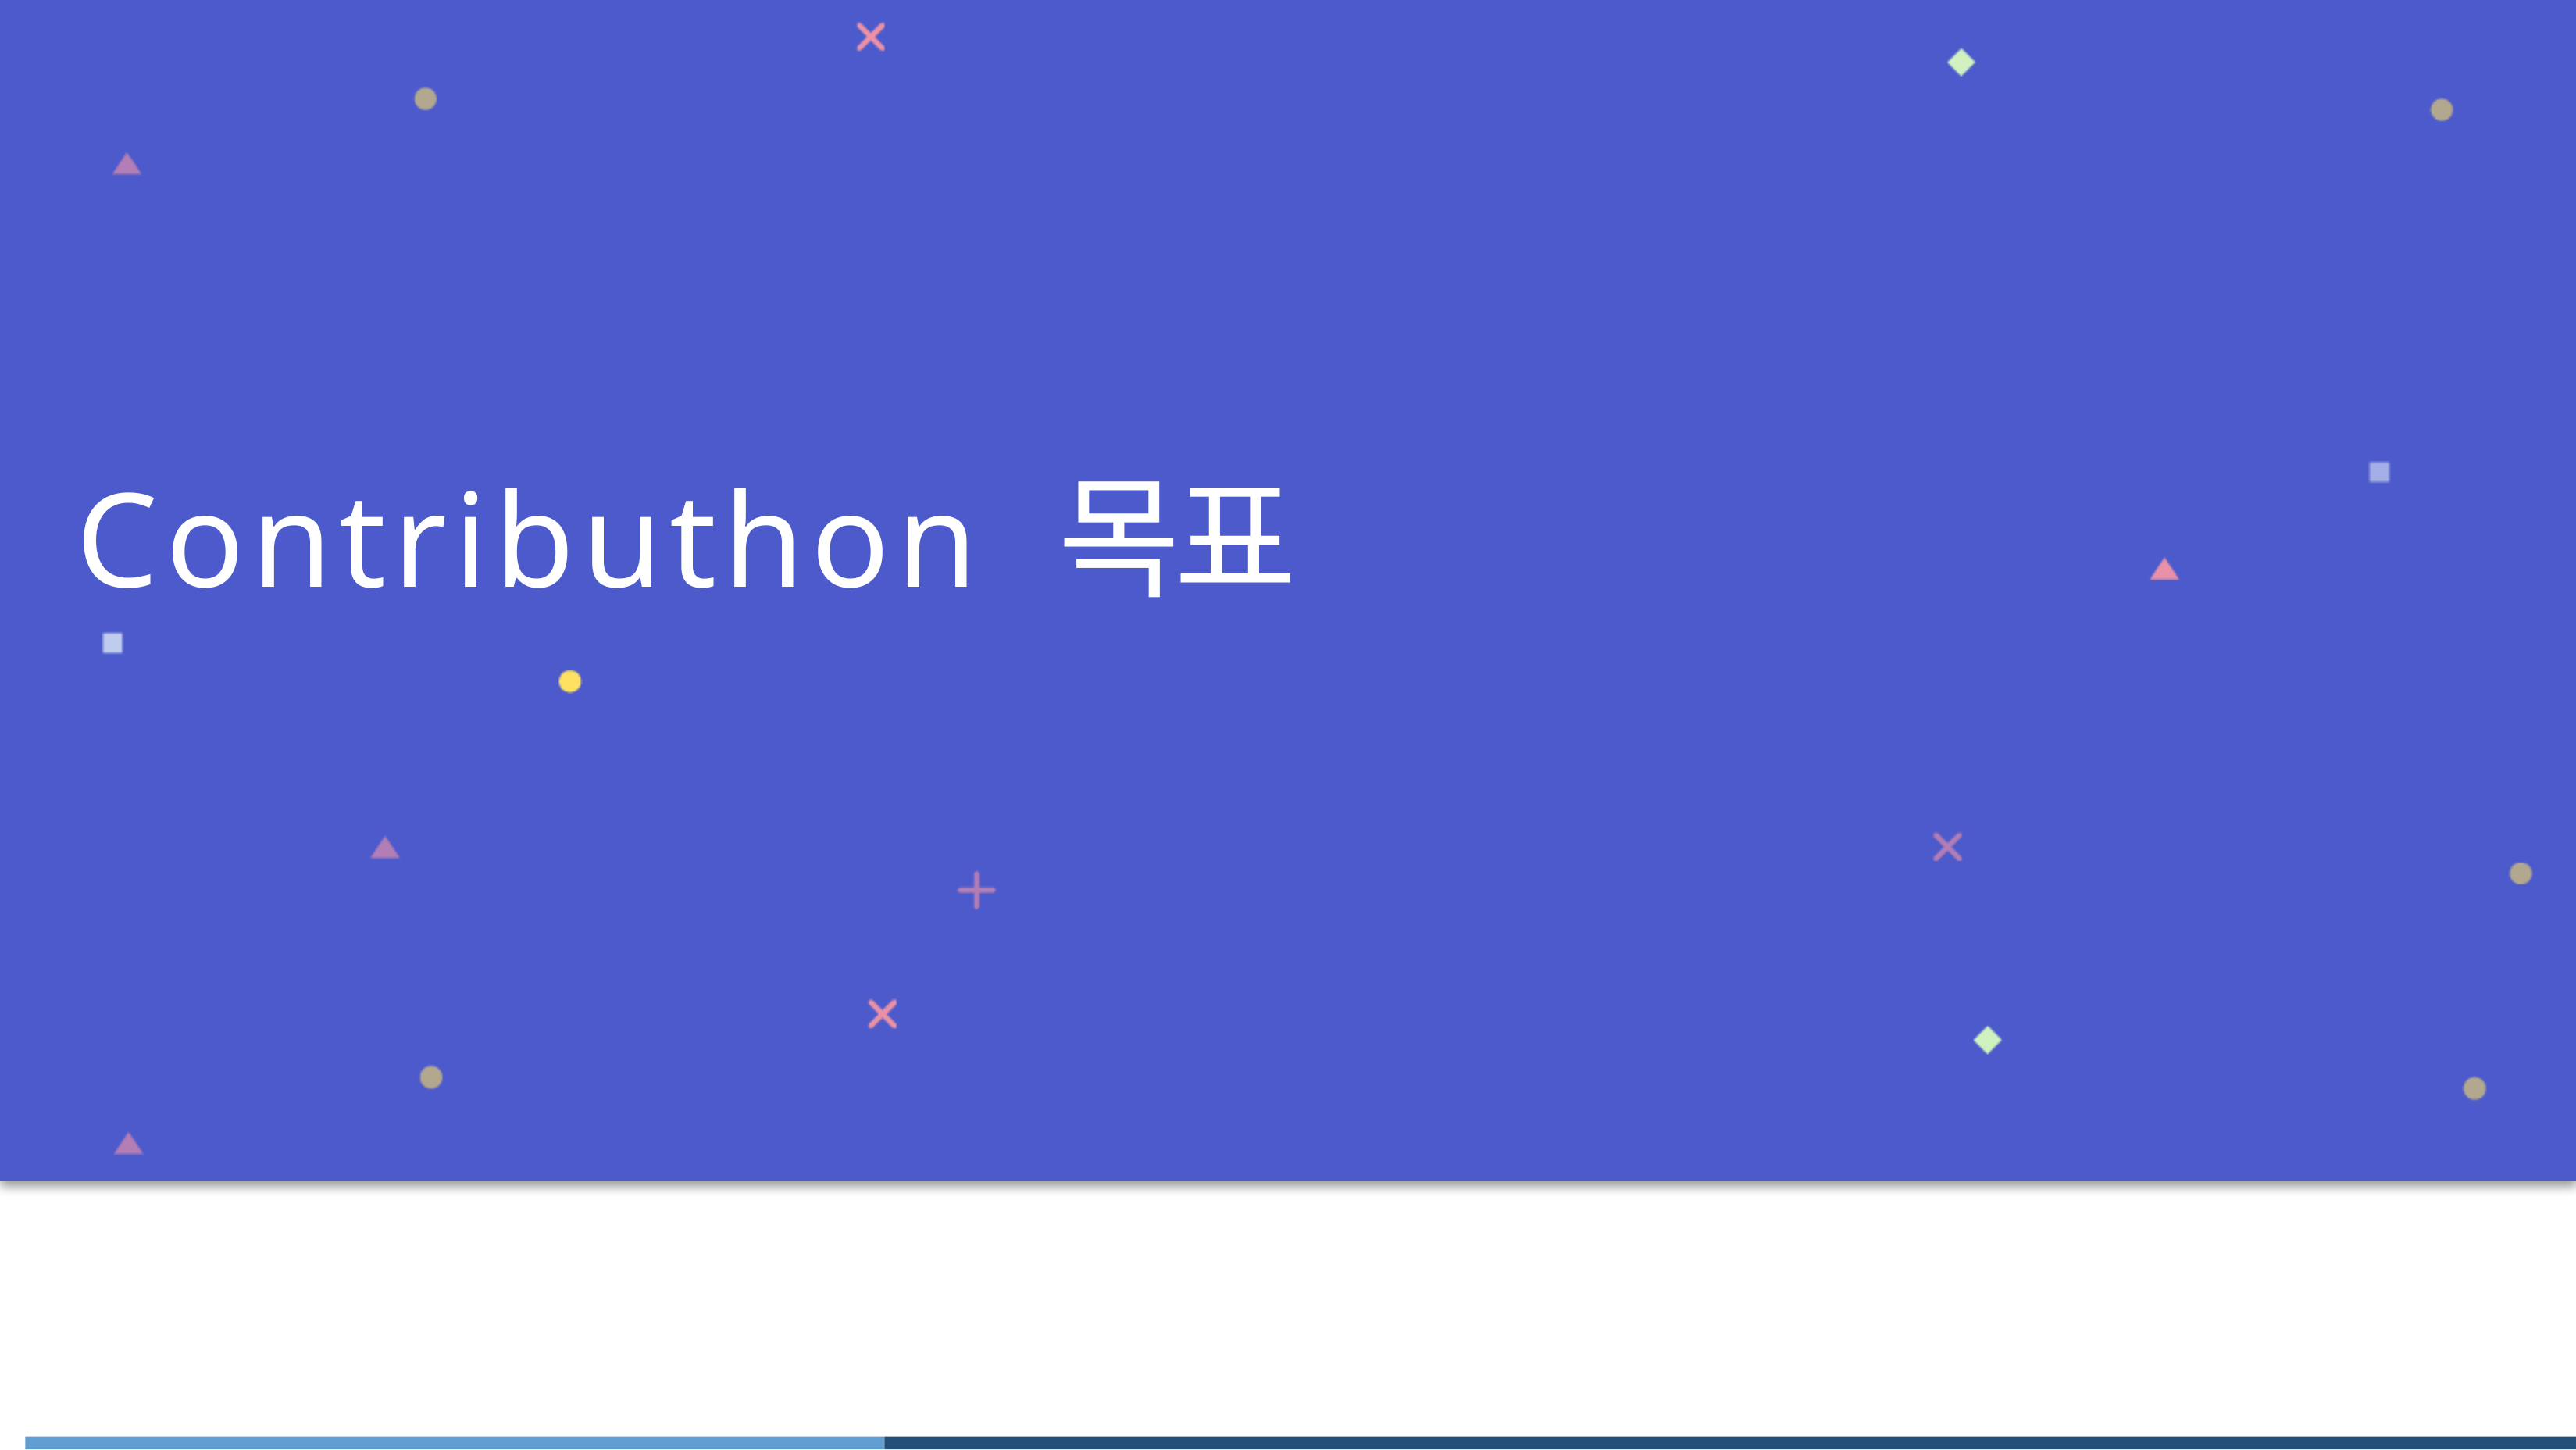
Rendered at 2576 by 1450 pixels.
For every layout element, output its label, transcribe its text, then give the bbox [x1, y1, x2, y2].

text_box [884, 1436, 2576, 1450]
picture [0, 0, 2576, 1199]
title Contributhon 목표 [74, 442, 2030, 687]
text_box [25, 1436, 884, 1450]
